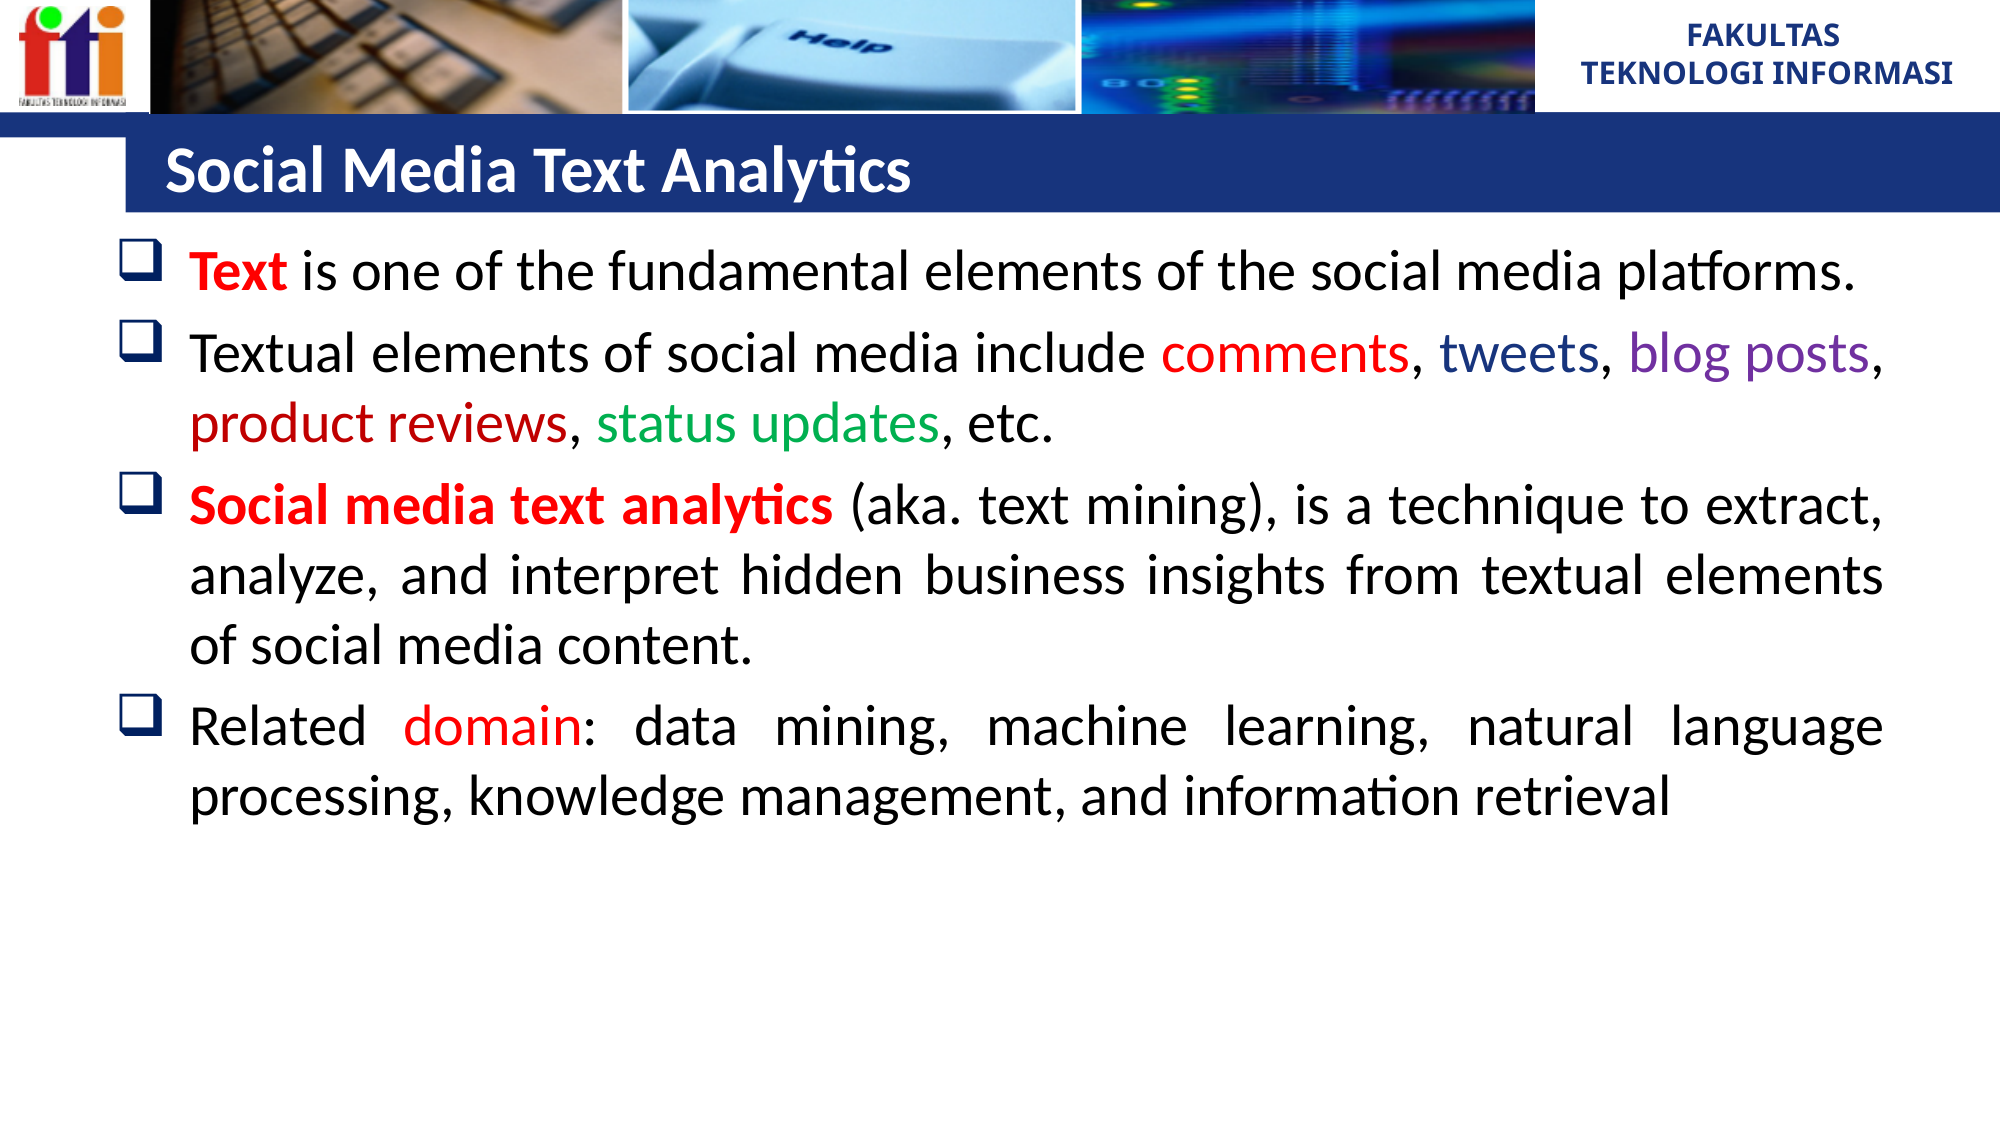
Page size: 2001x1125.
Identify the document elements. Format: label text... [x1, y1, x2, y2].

picture [149, 0, 1535, 114]
picture [19, 6, 126, 106]
list Text is one of the fundamental elements of the social media platforms. Textual elements of social media include comments, tweets, blog posts, product reviews, status updates, etc. Social media text analytics (aka. text mining), is a technique to extract, analyze, and interpret hidden business insights from textual elements of social media content. Related domain: data mining, machine learning, natural language processing, knowledge management, and information retrieval [99, 224, 1901, 1038]
title Social Media Text Analytics [149, 119, 1934, 213]
